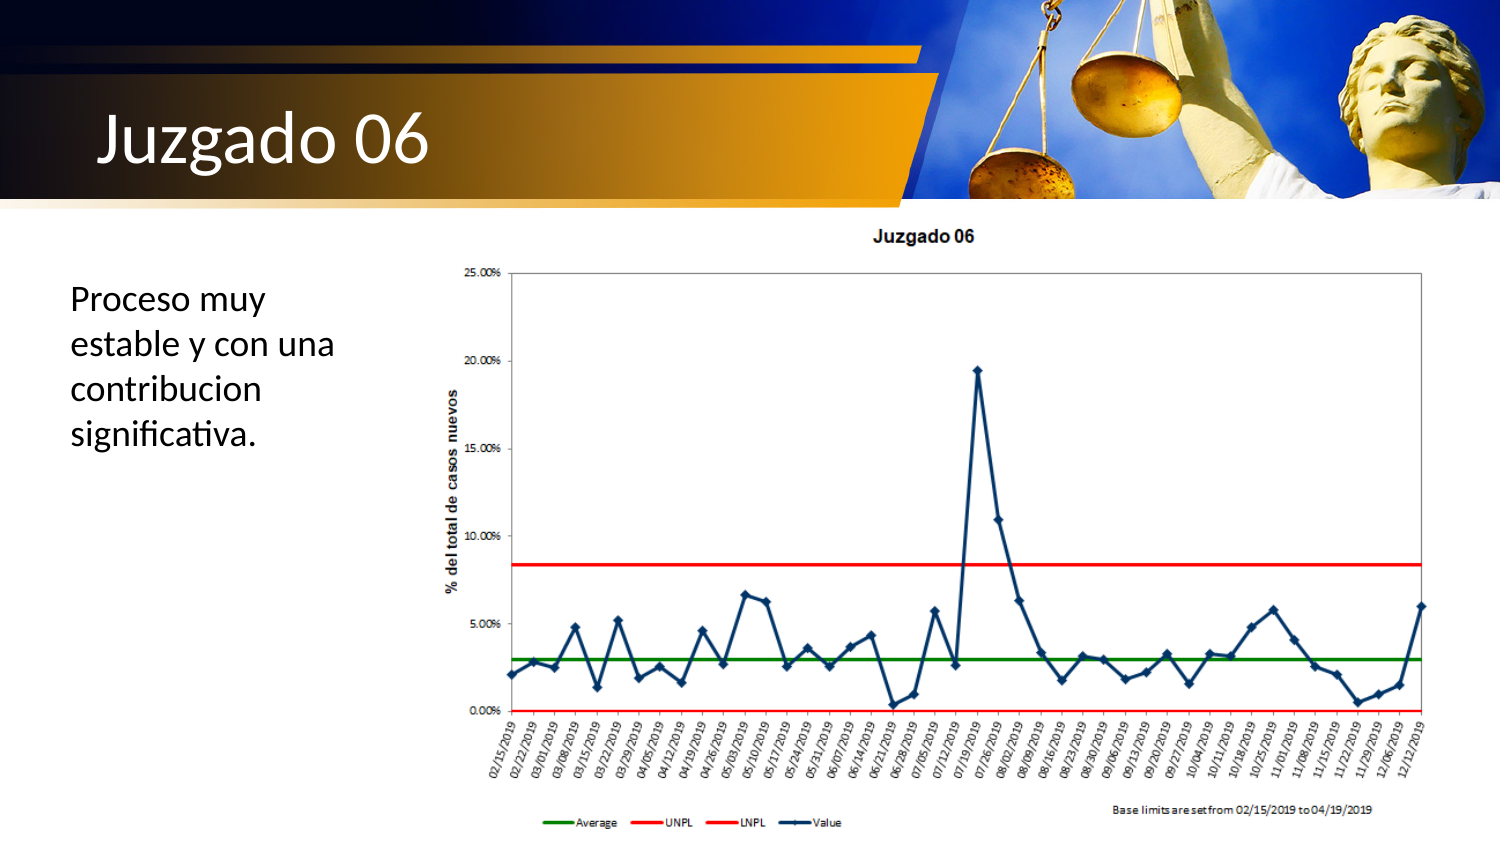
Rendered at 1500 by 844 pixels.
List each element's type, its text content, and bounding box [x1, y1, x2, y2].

title Juzgado 06 [81, 71, 1409, 197]
text_box Proceso muy estable y con una contribucion significativa. [55, 266, 387, 462]
picture [0, 0, 1500, 844]
